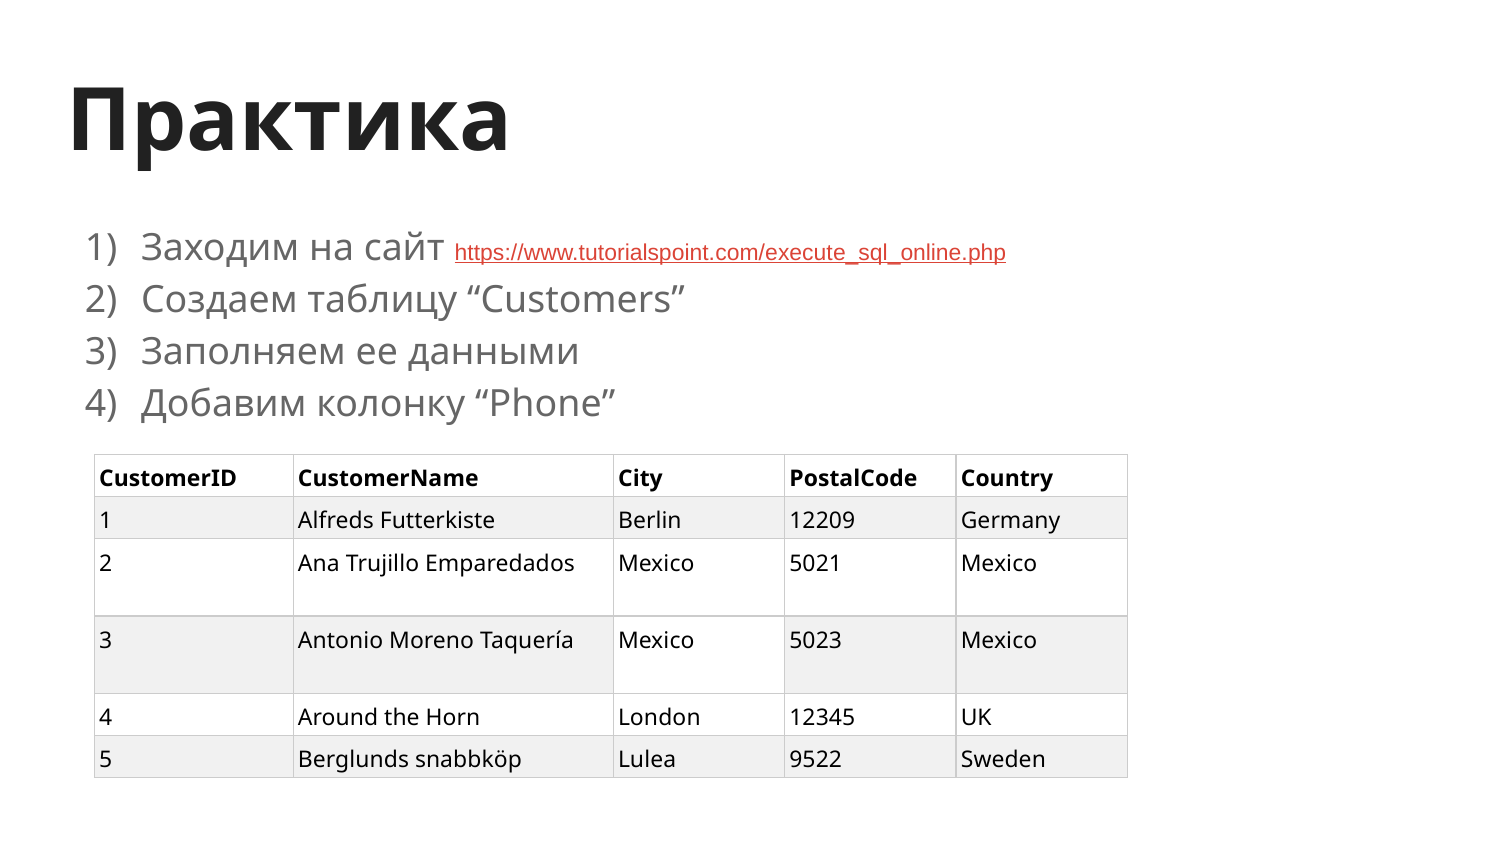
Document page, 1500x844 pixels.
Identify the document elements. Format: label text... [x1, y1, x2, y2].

table_cell Around the Horn [294, 694, 613, 735]
table_cell 12209 [785, 497, 955, 538]
table_cell 2 [95, 539, 293, 615]
table_cell Sweden [957, 736, 1127, 777]
table_cell London [614, 694, 784, 735]
table_header Country [957, 455, 1127, 496]
list Заходим на сайт https://www.tutorialspoint.com/execute_sql_online.php Создаем таблицу “Customers” Заполняем ее данными Добавим колонку “Phone” [51, 201, 1449, 455]
table_cell 1 [95, 497, 293, 538]
table_cell 5021 [785, 539, 955, 615]
table_cell 12345 [785, 694, 955, 735]
table_header City [614, 455, 784, 496]
table_cell Antonio Moreno Taquería [294, 617, 613, 693]
table_cell Berglunds snabbköp [294, 736, 613, 777]
table_cell Mexico [614, 617, 784, 693]
table_cell Lulea [614, 736, 784, 777]
table_cell UK [957, 694, 1127, 735]
table_cell Alfreds Futterkiste [294, 497, 613, 538]
table_cell 5023 [785, 617, 955, 693]
table_header CustomerID [95, 455, 293, 496]
table_cell 3 [95, 617, 293, 693]
table_cell Ana Trujillo Emparedados [294, 539, 613, 615]
table_cell 5 [95, 736, 293, 777]
table_header PostalCode [785, 455, 955, 496]
table_cell Mexico [957, 539, 1127, 615]
table_cell Germany [957, 497, 1127, 538]
table_cell Berlin [614, 497, 784, 538]
title Практика [51, 48, 1449, 180]
table_cell 9522 [785, 736, 955, 777]
table_cell Mexico [957, 617, 1127, 693]
table_cell 4 [95, 694, 293, 735]
table_cell Mexico [614, 539, 784, 615]
table_header CustomerName [294, 455, 613, 496]
